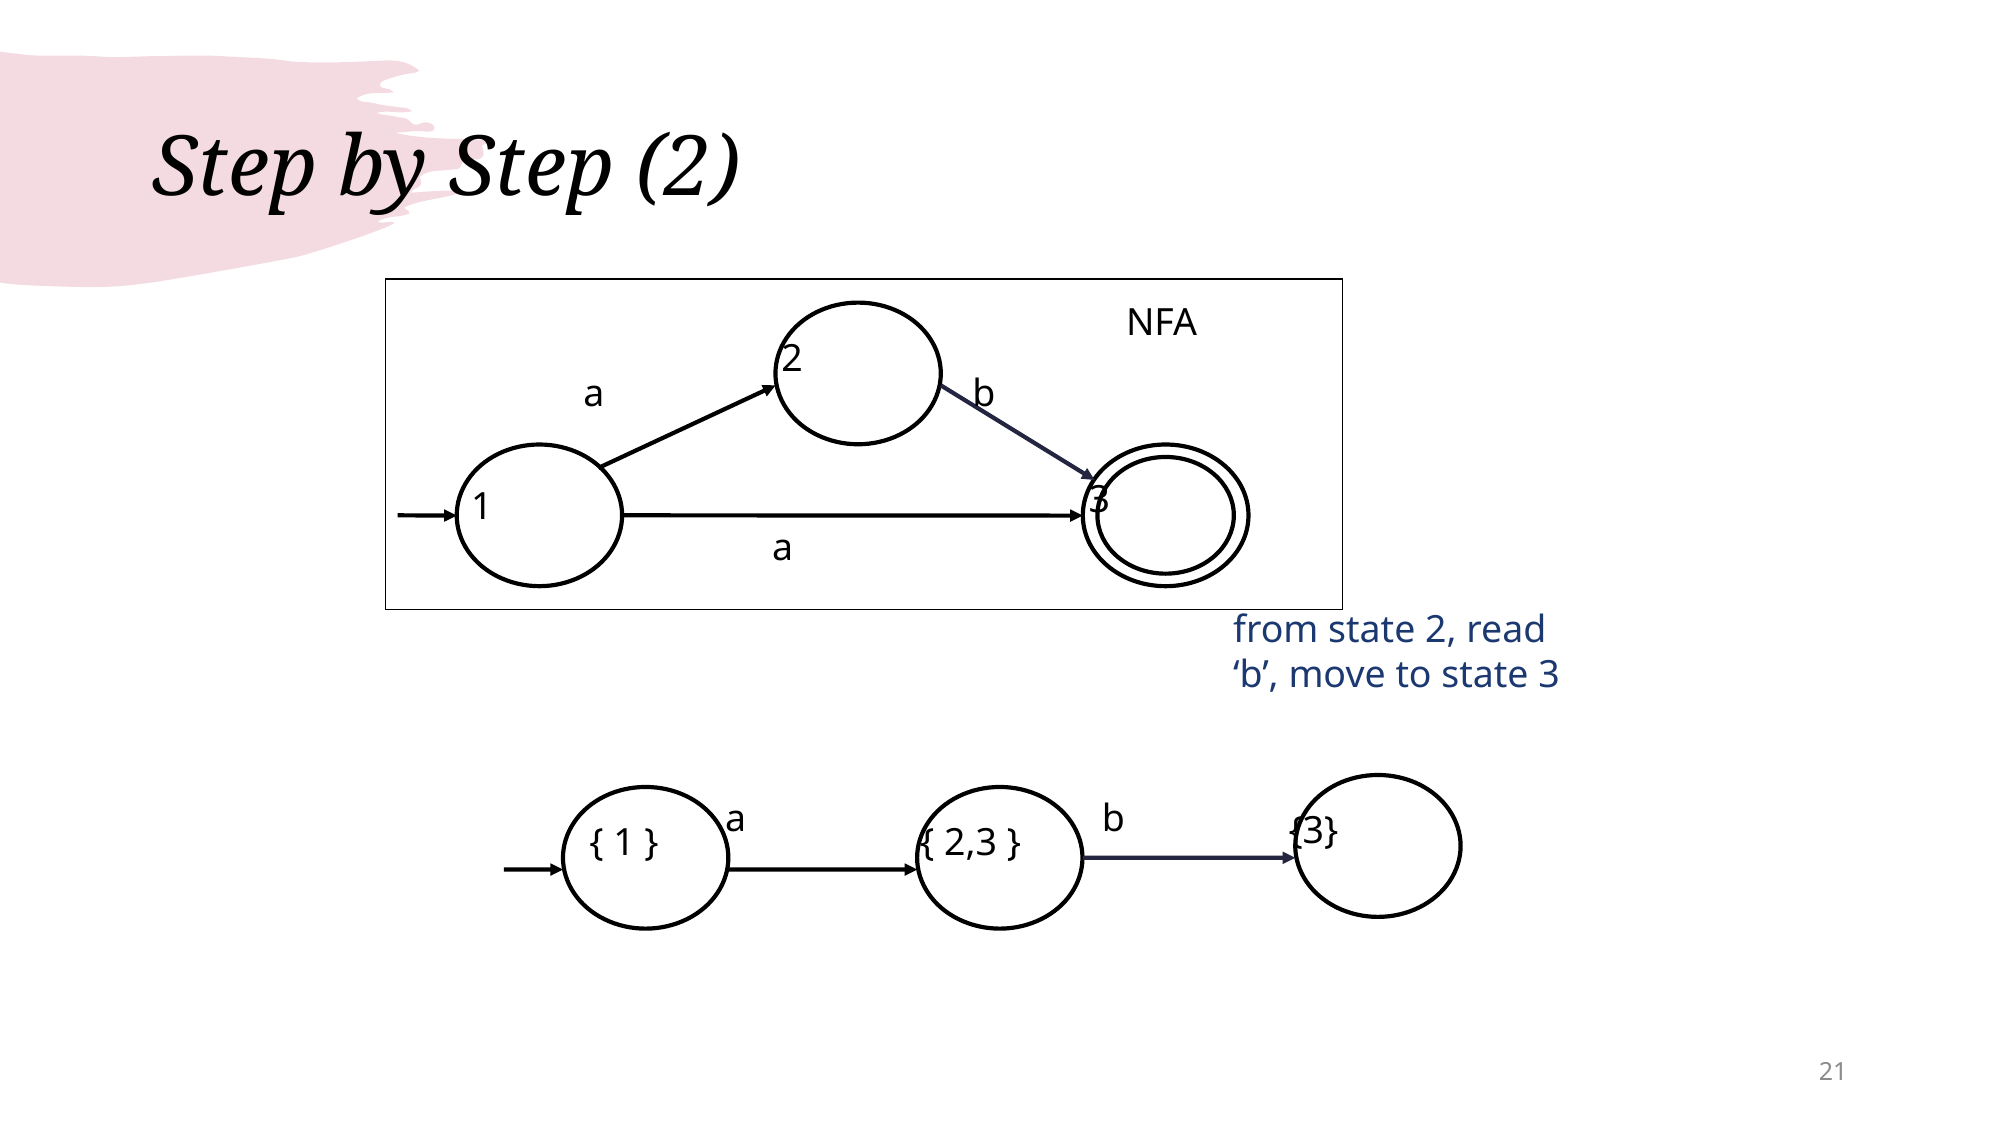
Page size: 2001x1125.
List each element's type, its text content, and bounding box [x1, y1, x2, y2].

title Step by Step (2) [137, 59, 1863, 278]
text_box [1282, 859, 1293, 865]
text_box [729, 863, 915, 876]
text_box {3} [1273, 798, 1466, 859]
text_box [1296, 859, 1460, 917]
text_box [385, 278, 1343, 610]
text_box b [1087, 786, 1253, 847]
text_box [562, 822, 727, 929]
text_box from state 2, read ‘b’, move to state 3 [1218, 597, 1750, 703]
text_box { 2,3 } [905, 810, 937, 871]
slide_number 21 [1412, 1042, 1863, 1103]
text_box a [710, 786, 874, 847]
text_box { 1 } [574, 810, 729, 871]
text_box [917, 786, 1083, 929]
text_box [584, 786, 707, 810]
text_box [503, 863, 563, 876]
text_box { 2,3 } [1062, 810, 1095, 857]
text_box { 2,3 } [1082, 858, 1095, 871]
text_box [1316, 774, 1439, 798]
